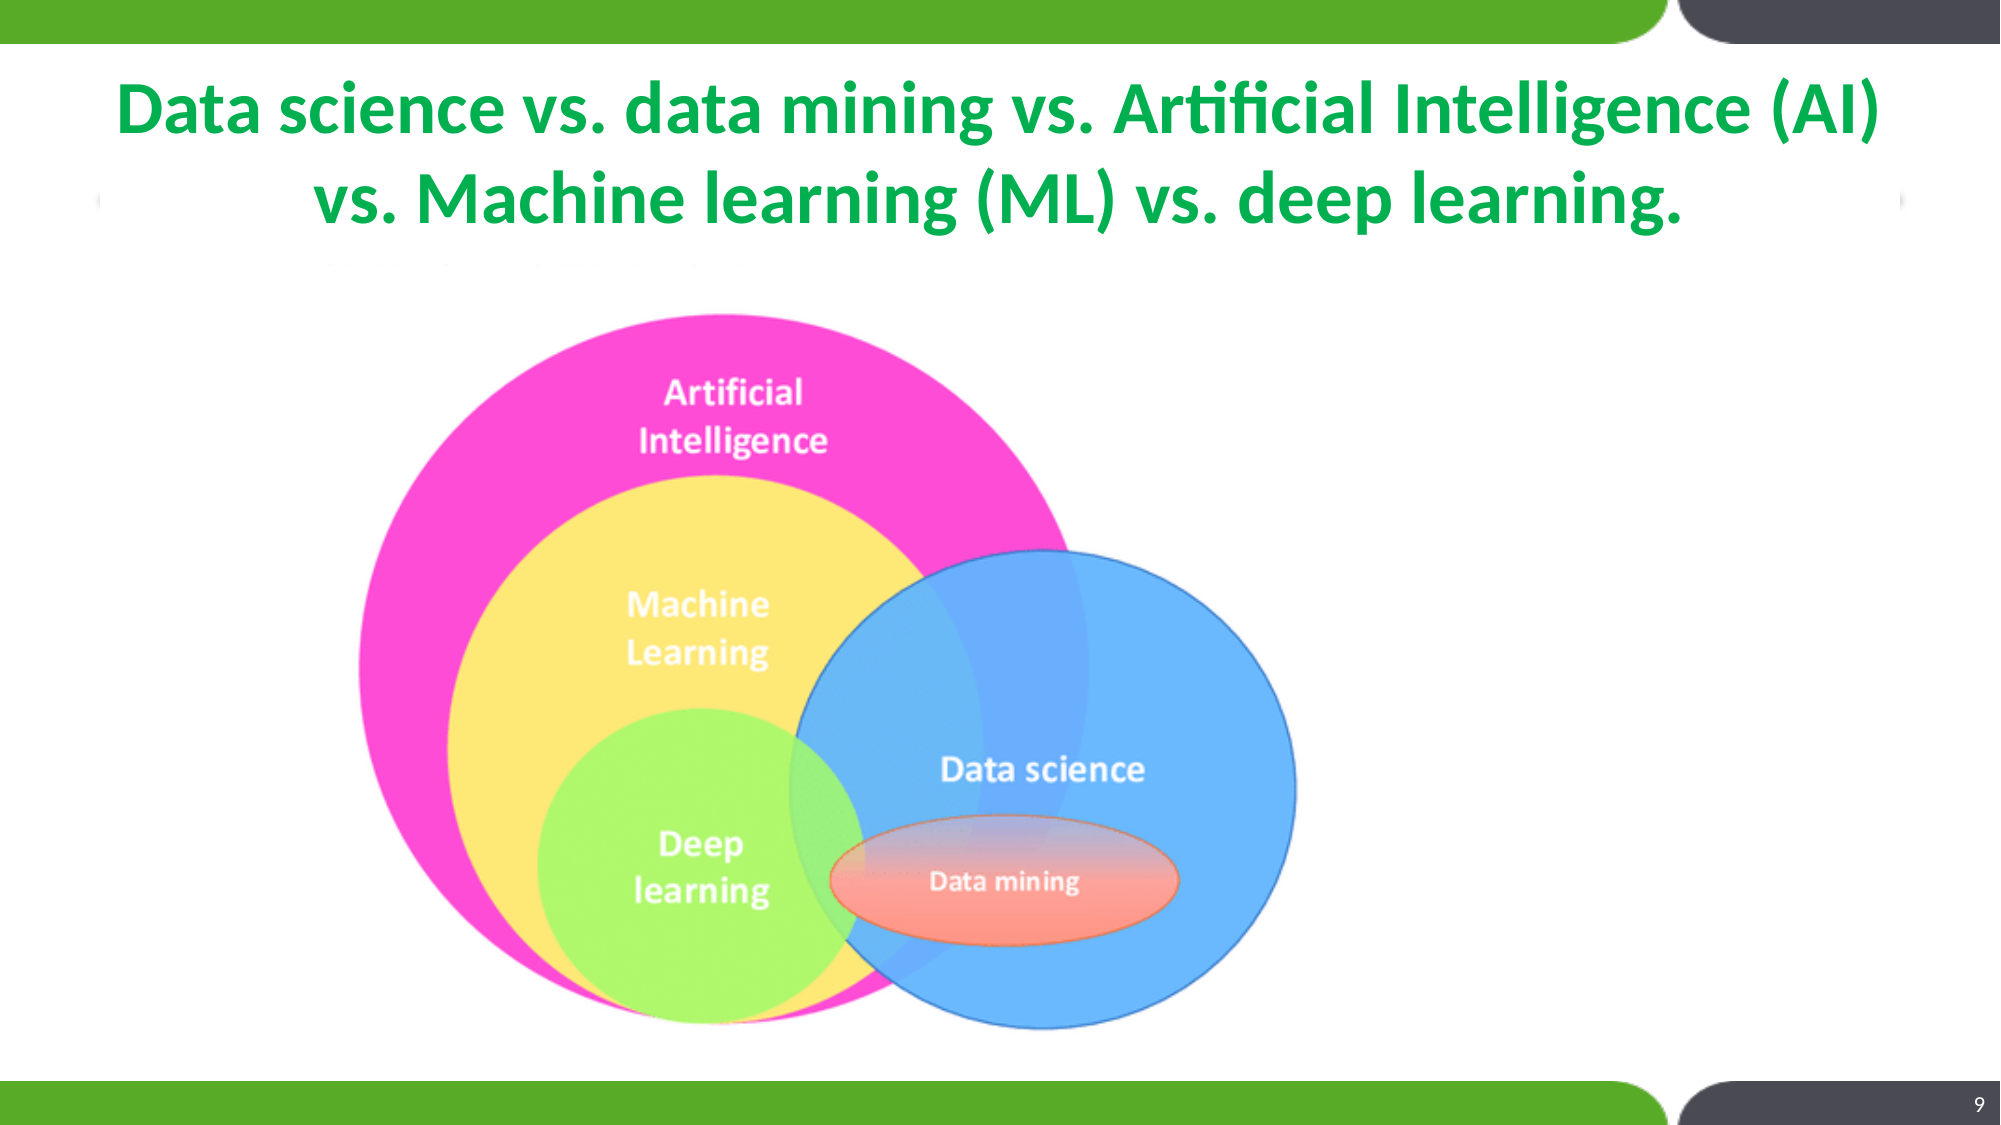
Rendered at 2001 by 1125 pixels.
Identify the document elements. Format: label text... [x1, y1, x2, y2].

text_box Data science vs. data mining vs. Artificial Intelligence (AI) vs. Machine learning (ML) vs. deep learning. [99, 50, 1900, 265]
slide_number 9 [1690, 1081, 2000, 1125]
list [208, 244, 1792, 1050]
